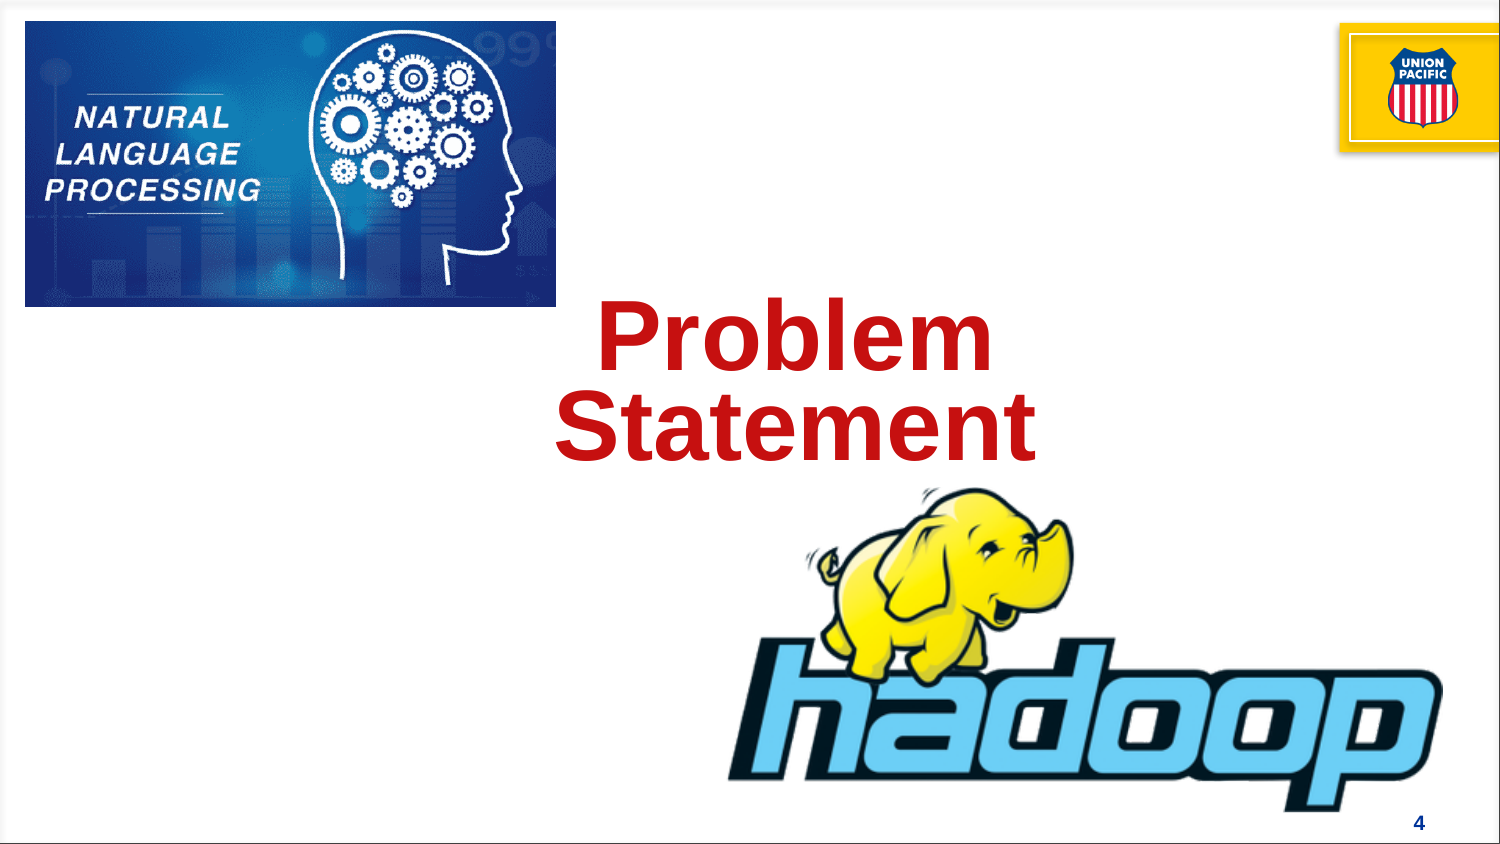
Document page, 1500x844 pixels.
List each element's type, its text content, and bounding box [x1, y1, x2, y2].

picture [707, 487, 1443, 844]
picture [25, 21, 556, 307]
title Problem Statement [515, 358, 1076, 479]
picture [1386, 46, 1460, 130]
